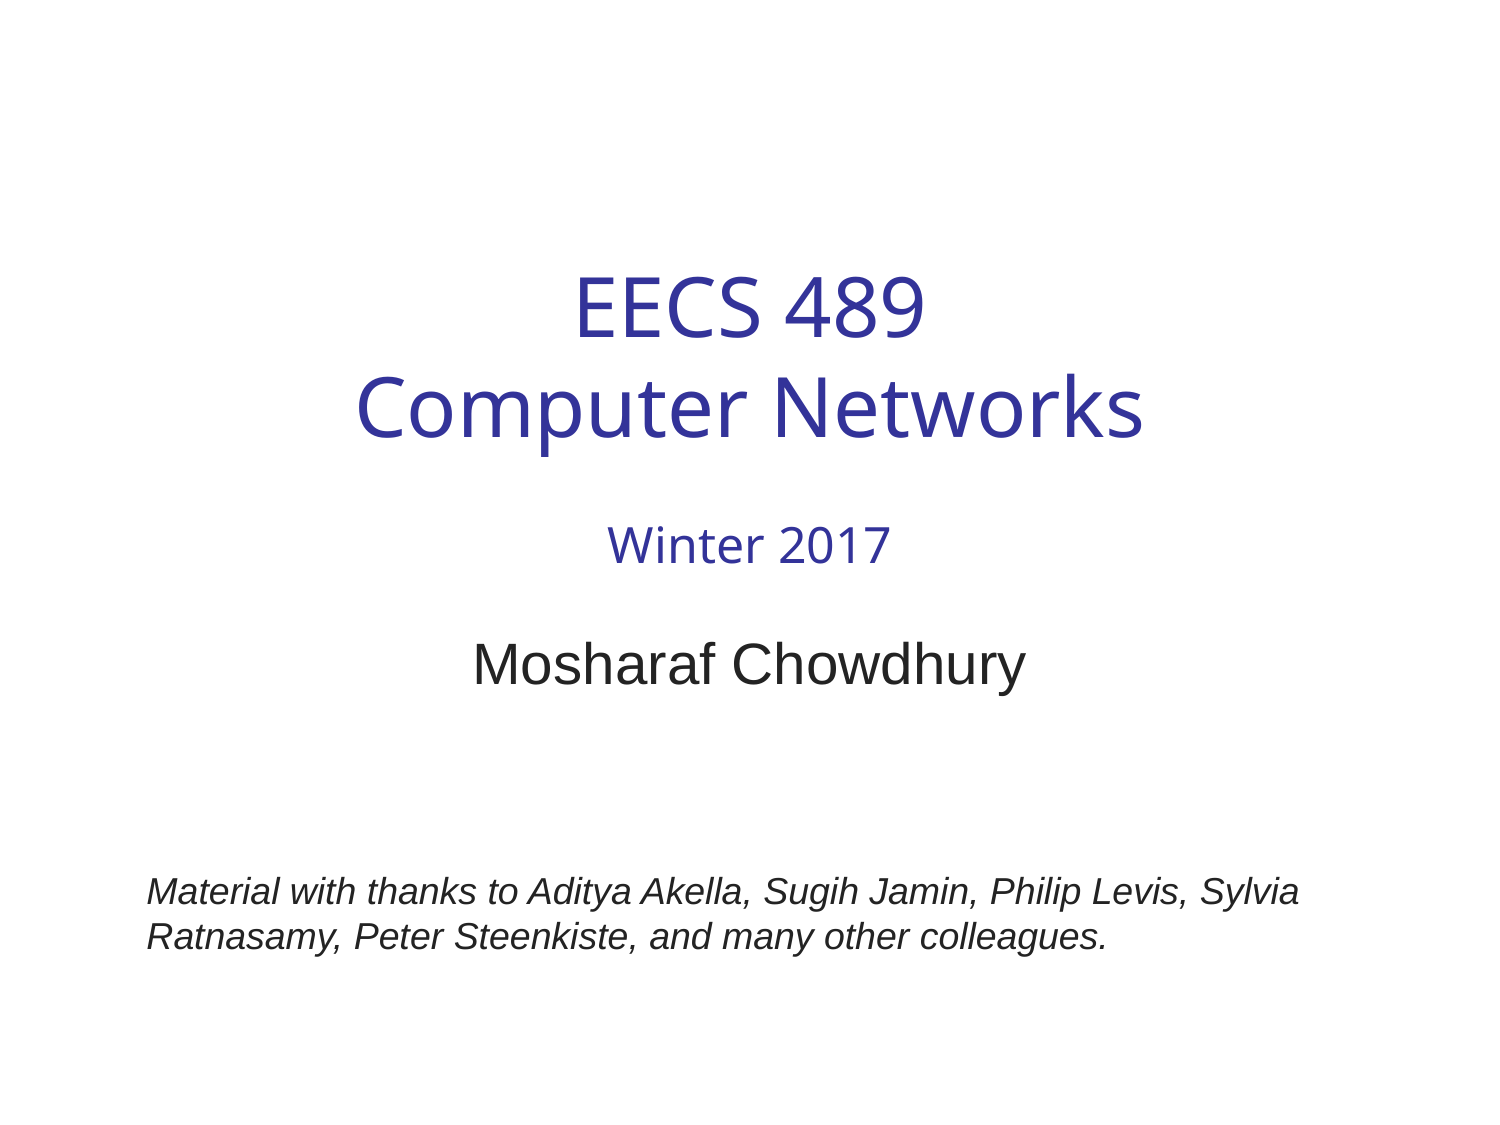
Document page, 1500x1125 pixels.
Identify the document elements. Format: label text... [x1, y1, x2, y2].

title EECS 489 Computer Networks Winter 2017 [271, 206, 1229, 582]
subtitle Mosharaf Chowdhury Material with thanks to Aditya Akella, Sugih Jamin, Philip Levis, Sylvia Ratnasamy, Peter Steenkiste, and many other colleagues. [131, 618, 1369, 919]
